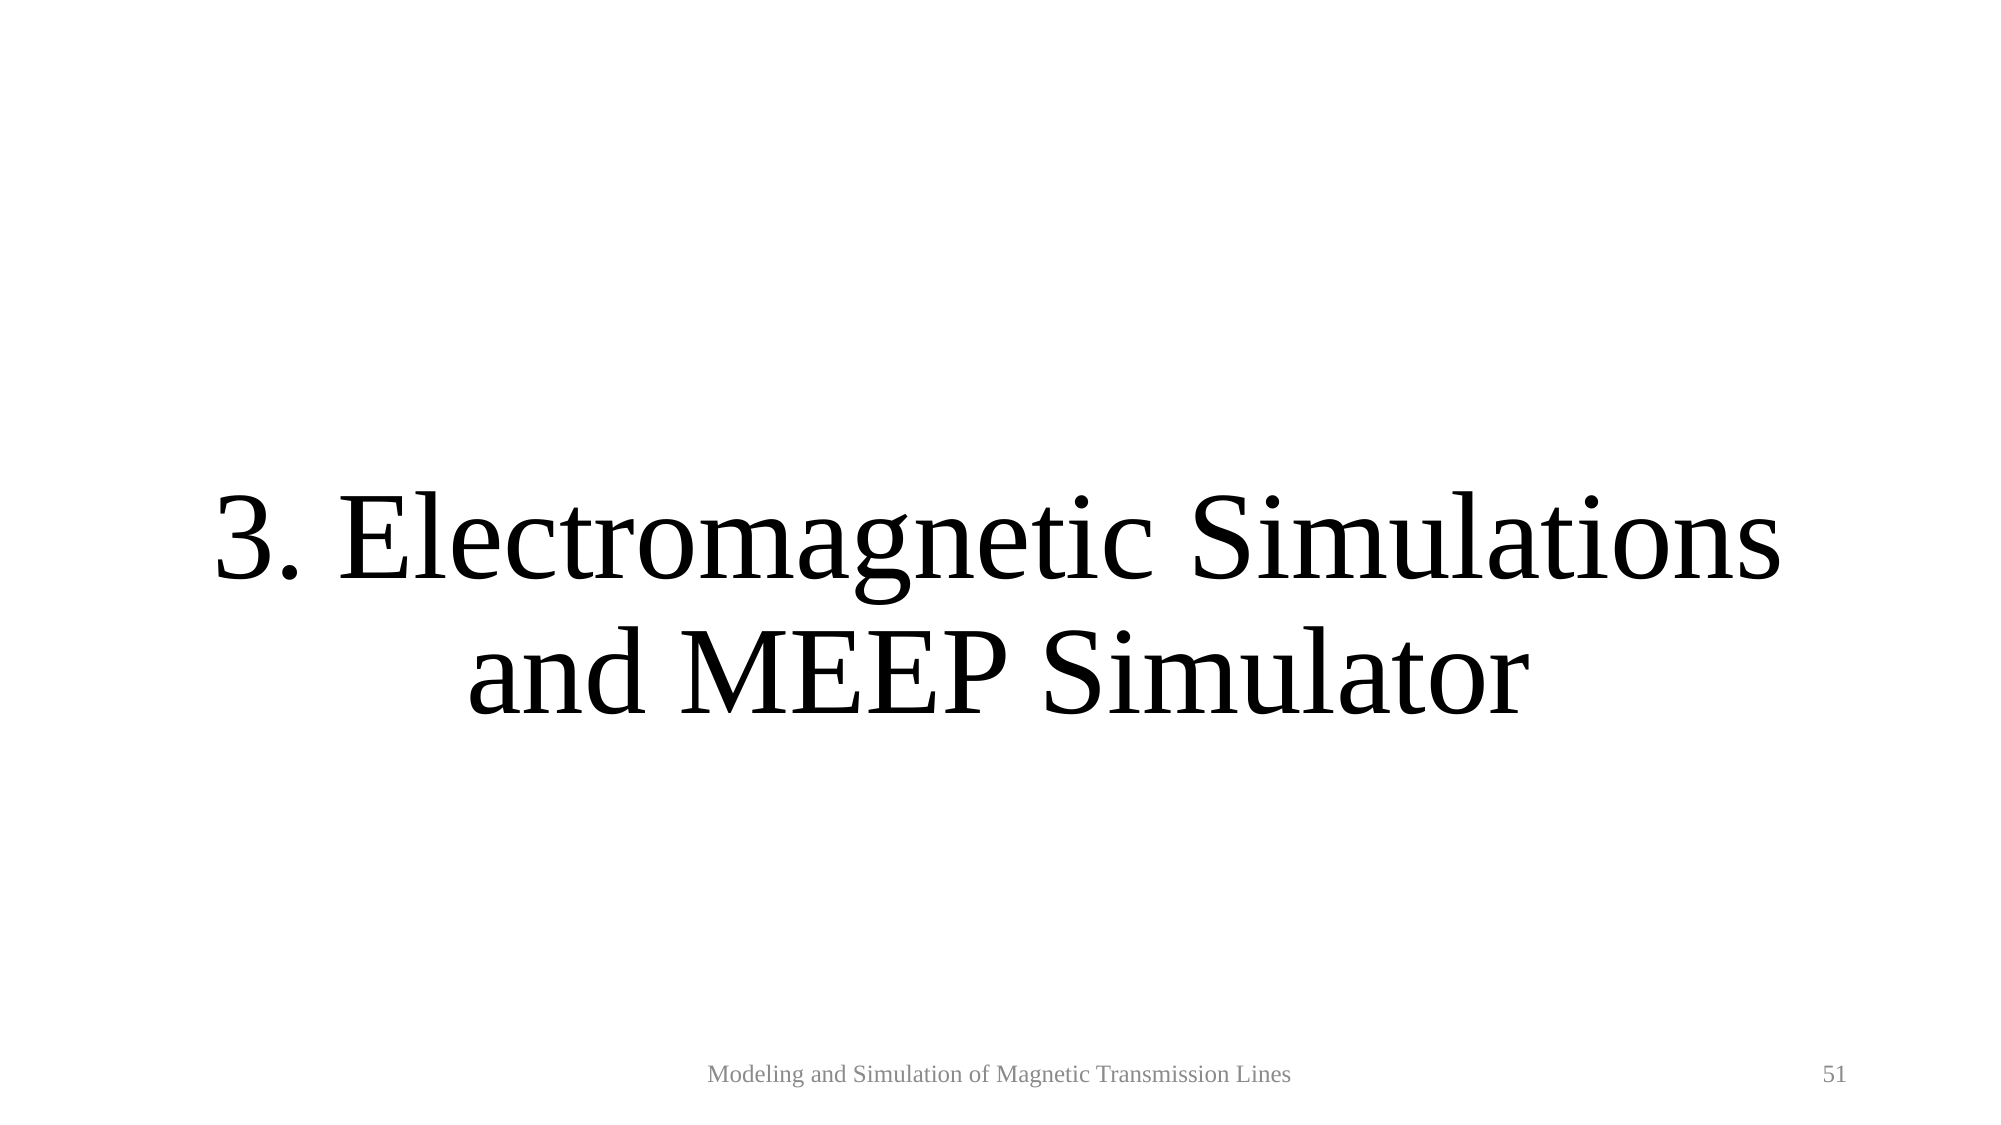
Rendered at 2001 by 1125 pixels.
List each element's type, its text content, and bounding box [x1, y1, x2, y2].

slide_number 51 [1412, 1042, 1863, 1103]
title 3. Electromagnetic Simulations and MEEP Simulator [136, 280, 1862, 749]
footer Modeling and Simulation of Magnetic Transmission Lines [662, 1042, 1338, 1103]
